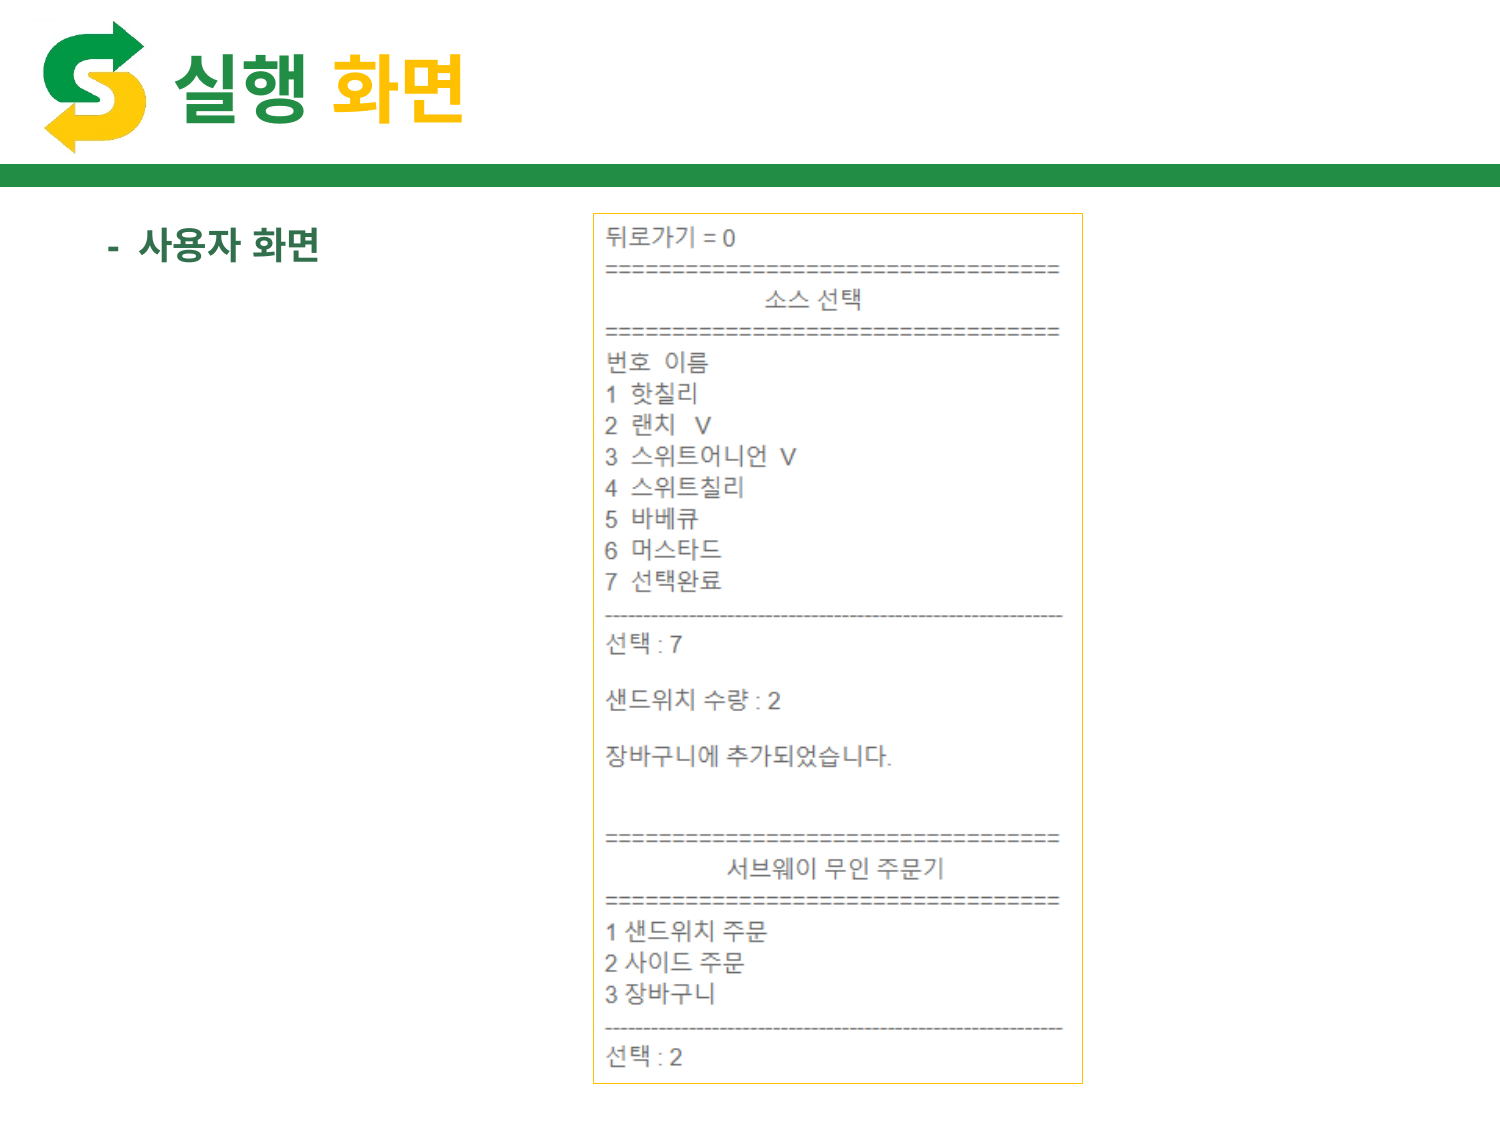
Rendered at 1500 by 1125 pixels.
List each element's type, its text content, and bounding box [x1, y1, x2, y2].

picture [27, 19, 158, 156]
text_box [0, 166, 1500, 186]
text_box 실행 화면 [162, 34, 783, 139]
picture [594, 213, 1082, 1084]
text_box - 사용자 화면 [92, 214, 591, 304]
